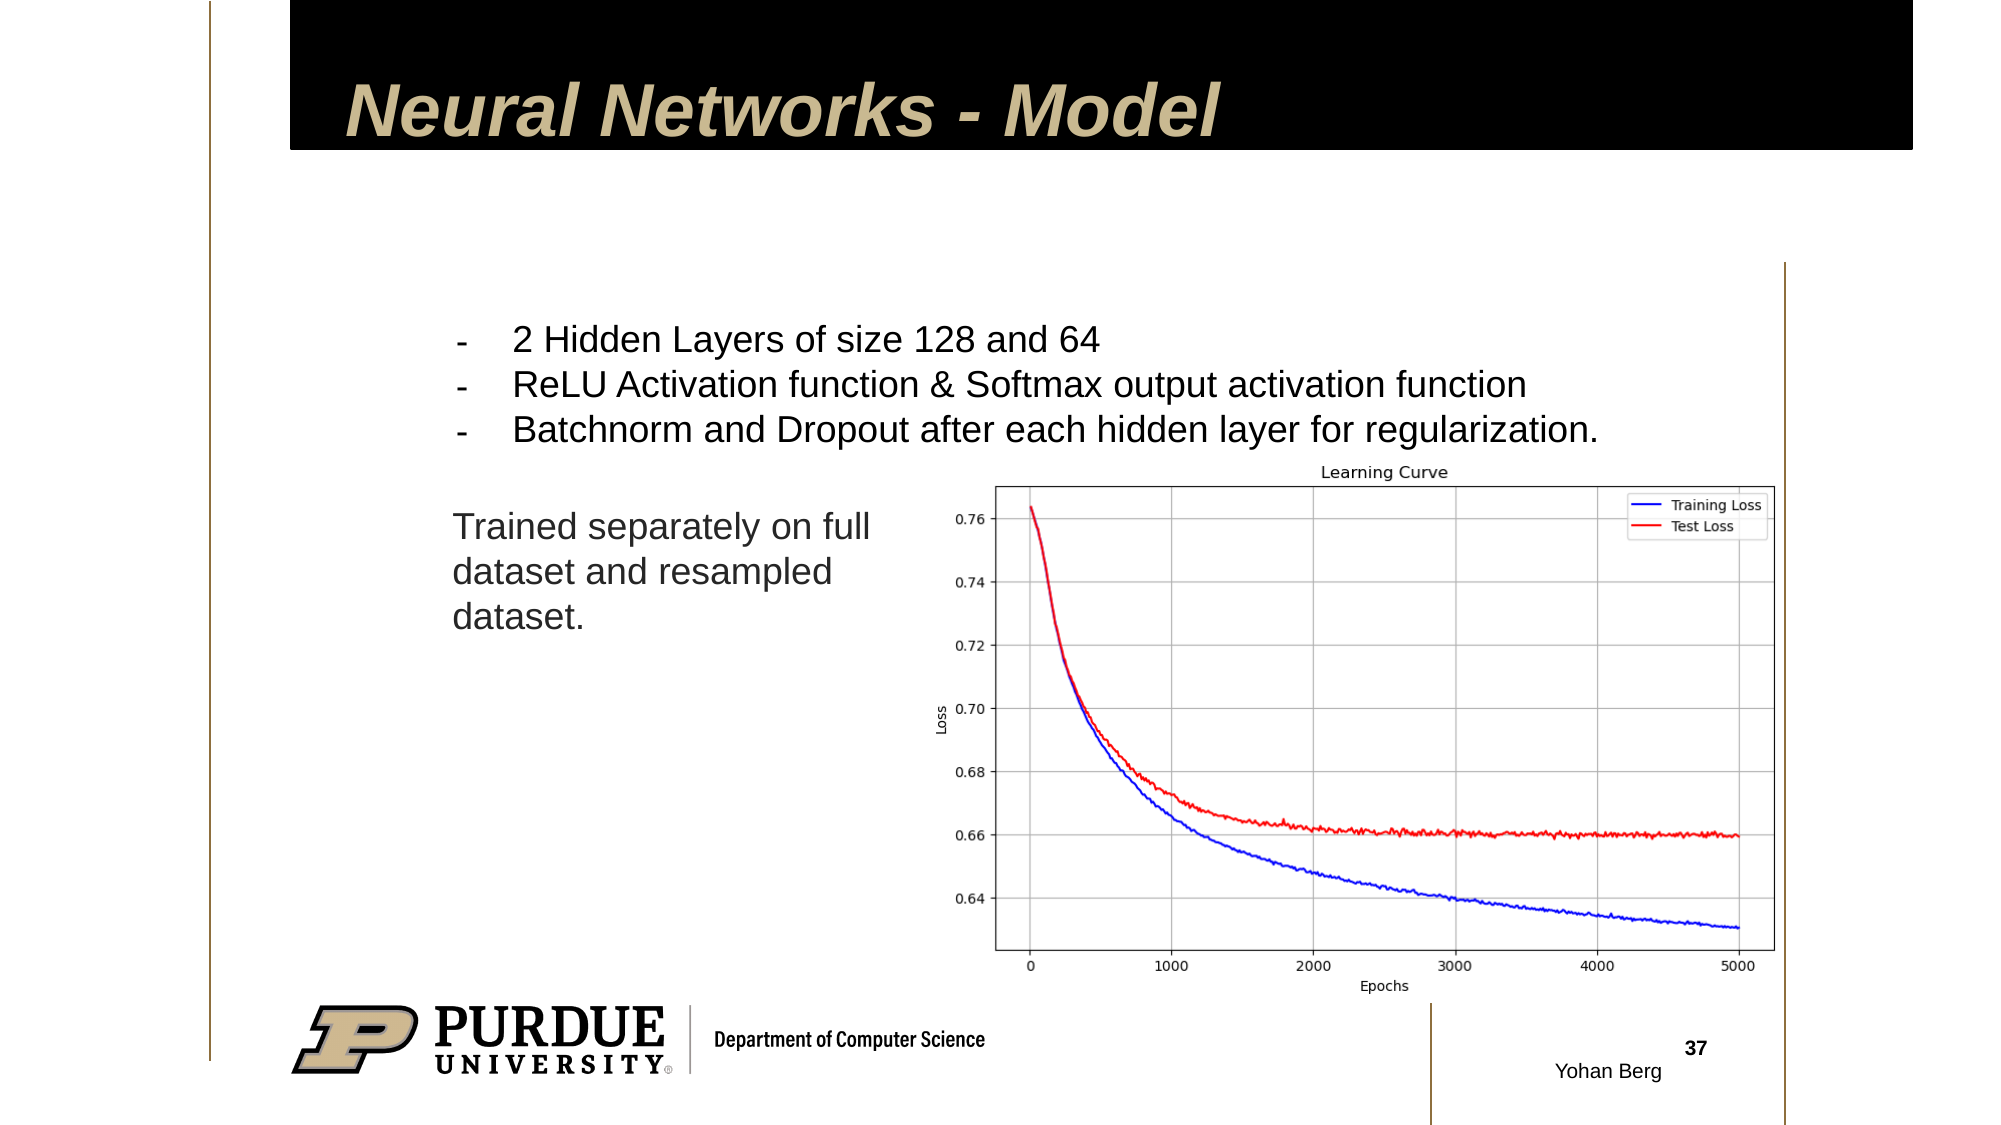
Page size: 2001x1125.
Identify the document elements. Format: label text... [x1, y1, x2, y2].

text_box Trained separately on full dataset and resampled dataset. [437, 486, 920, 652]
slide_number Yohan Berg [1433, 1040, 1678, 1101]
title Neural Networks - Model [343, 69, 1659, 262]
picture [291, 456, 1784, 1078]
slide_number ‹#› [1657, 1017, 1737, 1078]
list 2 Hidden Layers of size 128 and 64 ReLU Activation function & Softmax output activation function Batchnorm and Dropout after each hidden layer for regularization. [437, 314, 1646, 486]
